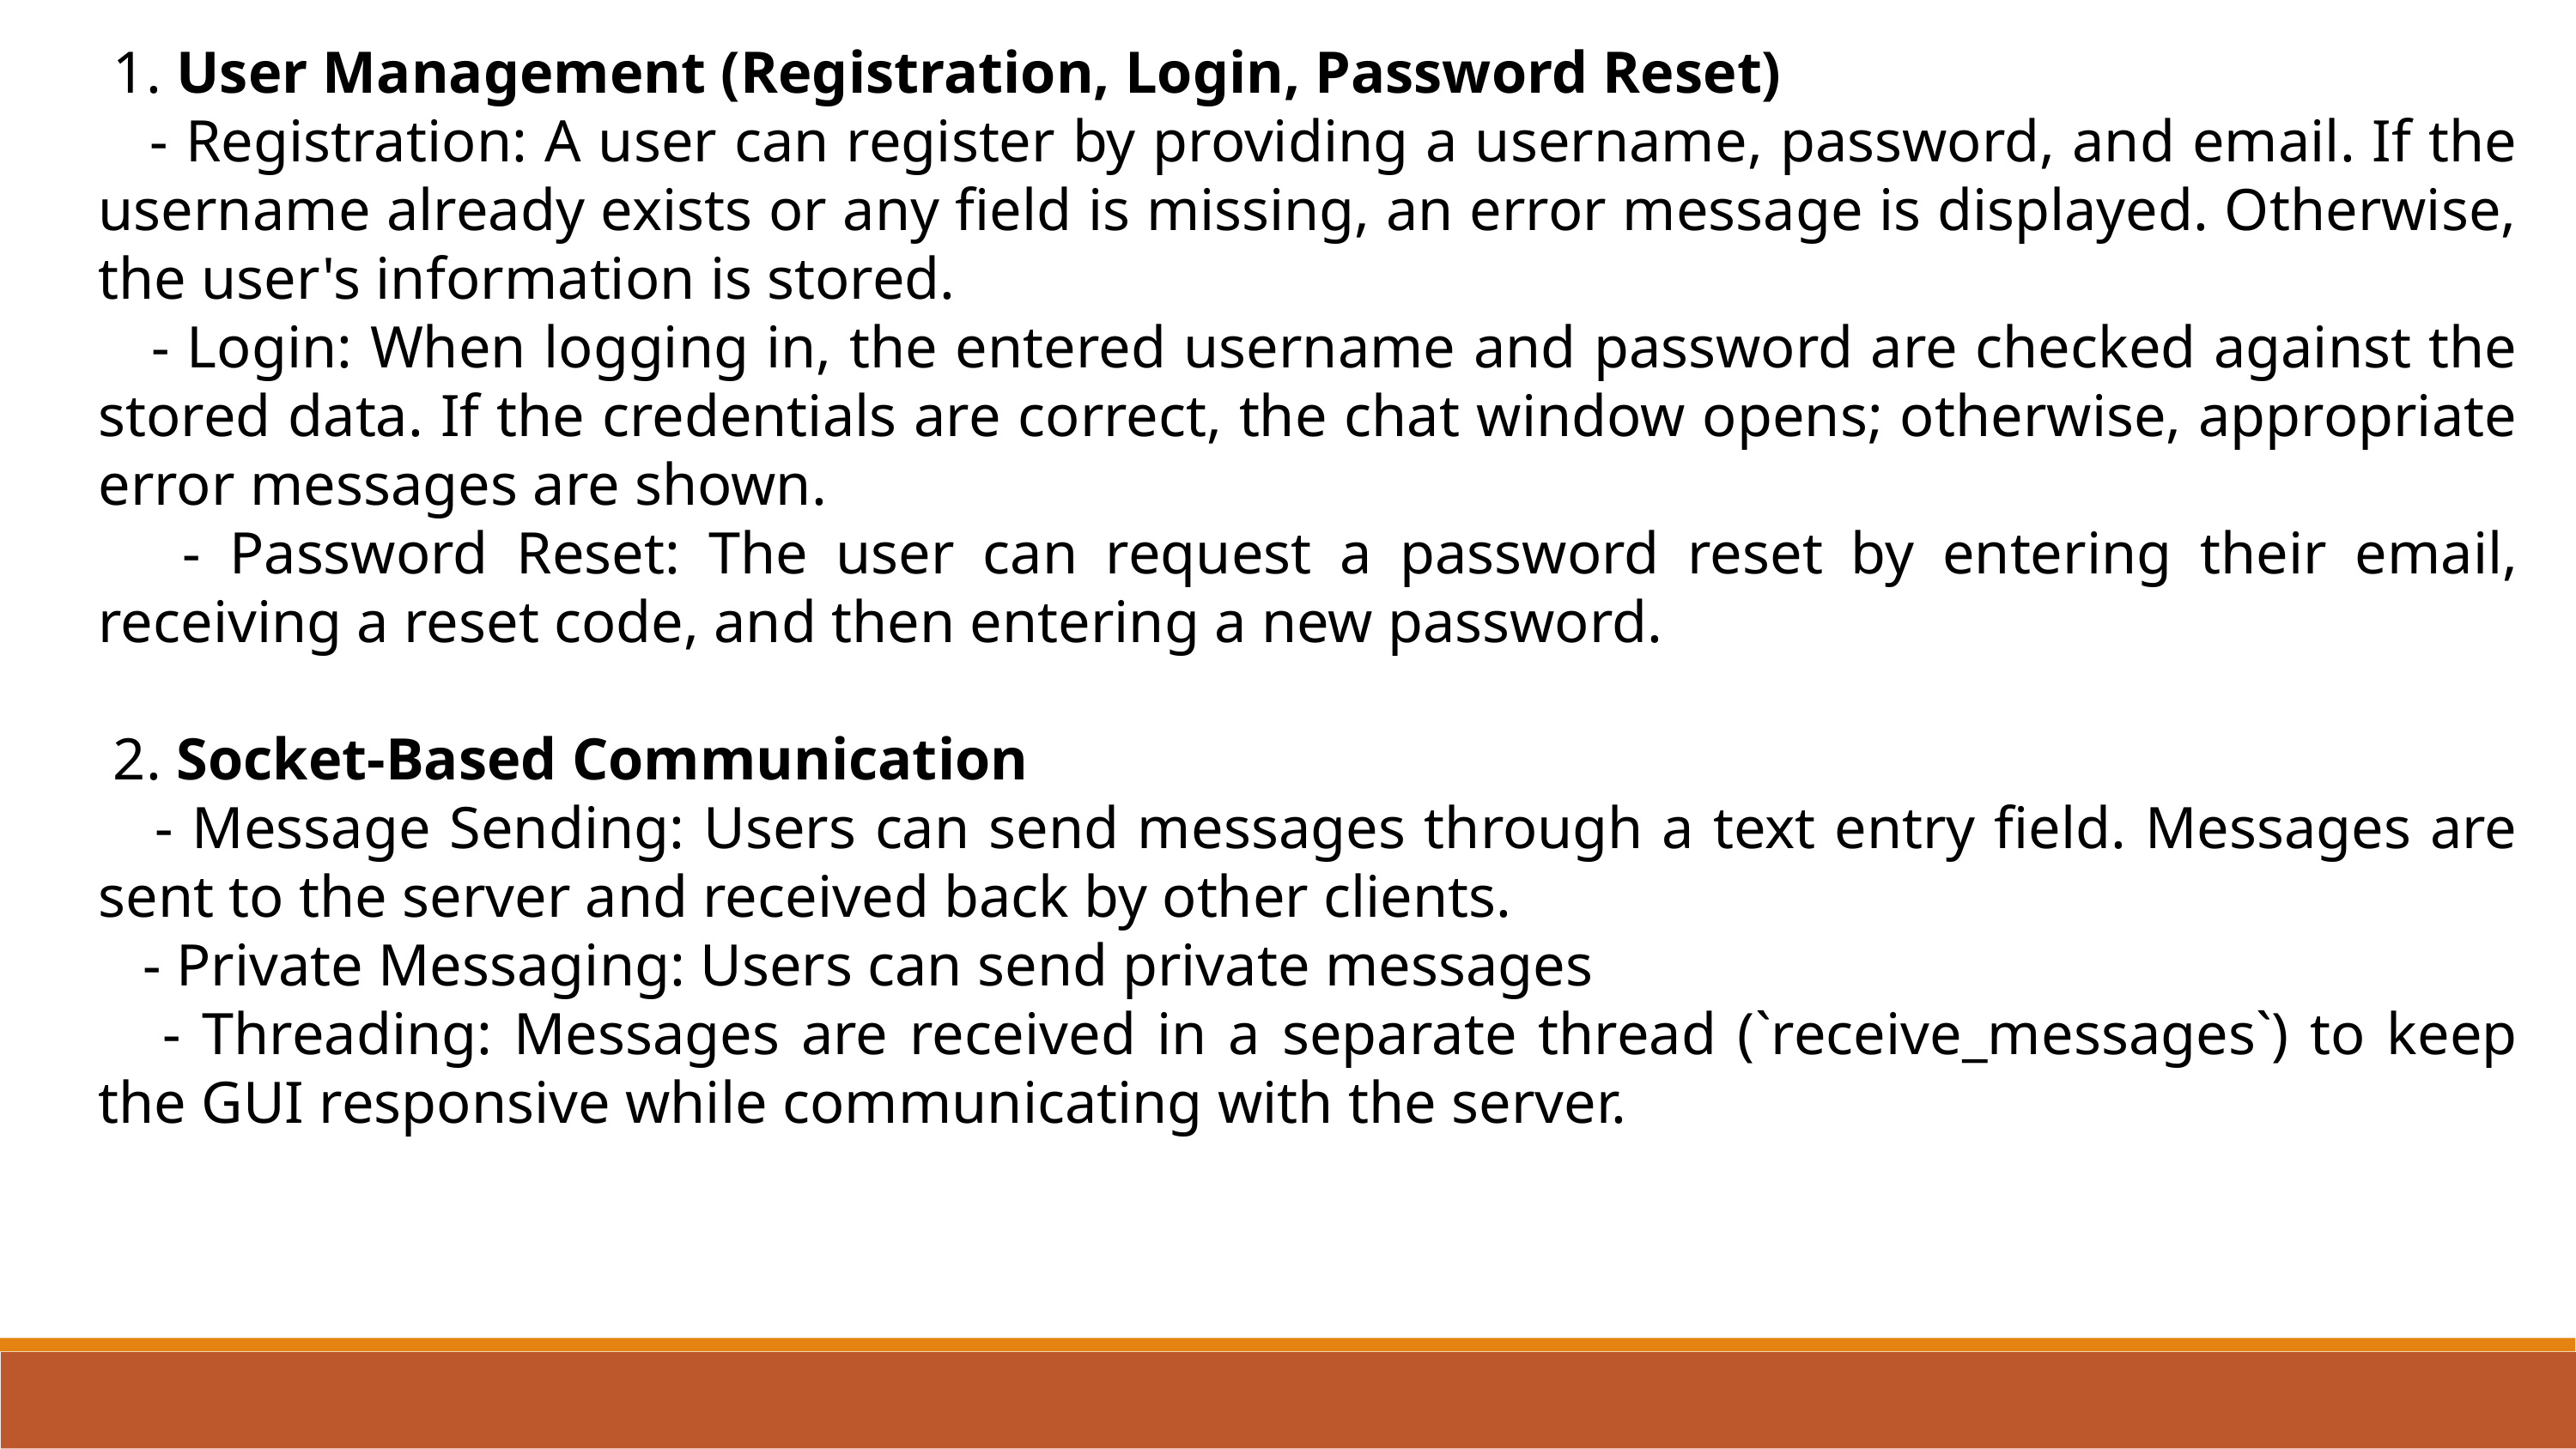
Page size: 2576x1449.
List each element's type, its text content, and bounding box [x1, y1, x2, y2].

text_box 1. User Management (Registration, Login, Password Reset) - Registration: A user can register by providing a username, password, and email. If the username already exists or any field is missing, an error message is displayed. Otherwise, the user's information is stored. - Login: When logging in, the entered username and password are checked against the stored data. If the credentials are correct, the chat window opens; otherwise, appropriate error messages are shown. - Password Reset: The user can request a password reset by entering their email, receiving a reset code, and then entering a new password. 2. Socket-Based Communication - Message Sending: Users can send messages through a text entry field. Messages are sent to the server and received back by other clients. - Private Messaging: Users can send private messages - Threading: Messages are received in a separate thread (`receive_messages`) to keep the GUI responsive while communicating with the server. [85, 0, 2533, 1257]
